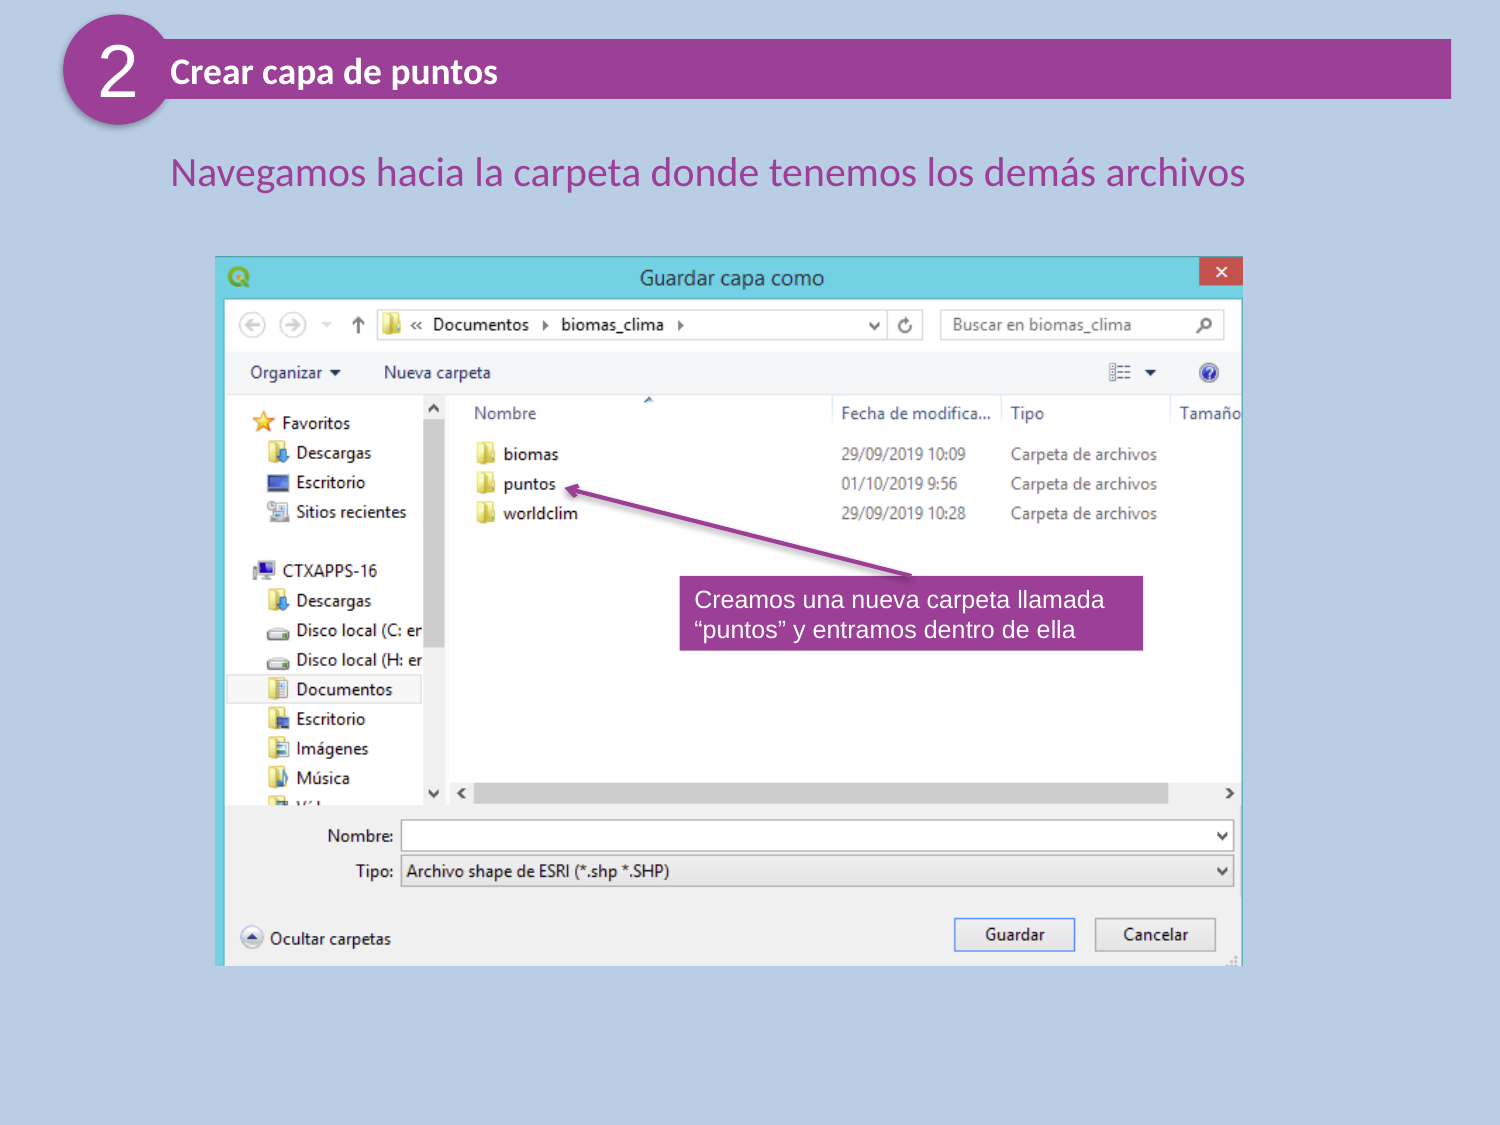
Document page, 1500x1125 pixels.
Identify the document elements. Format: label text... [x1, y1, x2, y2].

picture [215, 256, 1244, 966]
text_box Crear capa de puntos [178, 39, 1452, 99]
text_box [564, 487, 1144, 652]
text_box Navegamos hacia la carpeta donde tenemos los demás archivos [155, 137, 1452, 203]
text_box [62, 14, 174, 125]
